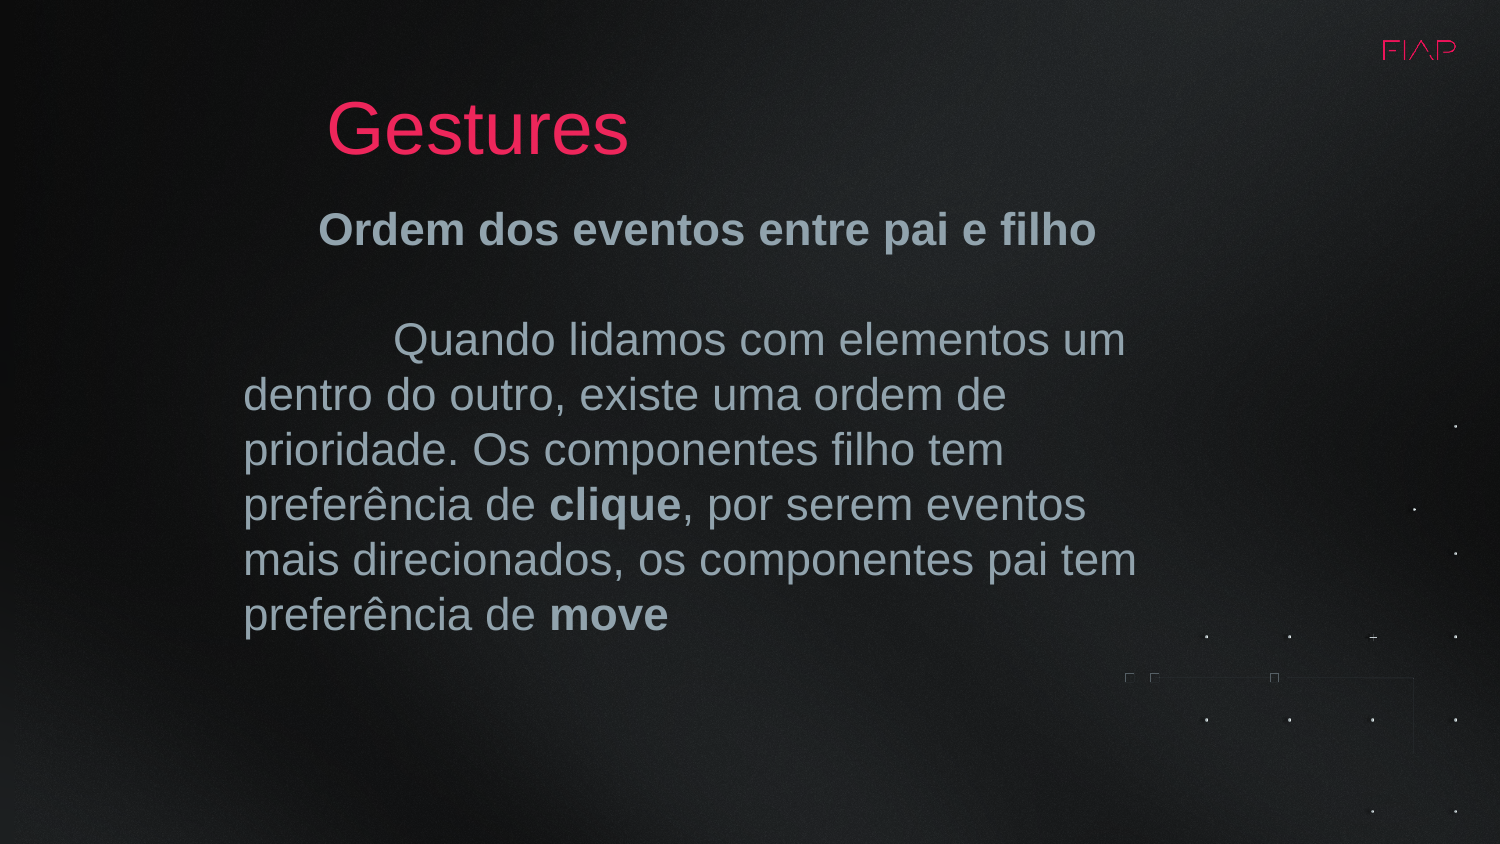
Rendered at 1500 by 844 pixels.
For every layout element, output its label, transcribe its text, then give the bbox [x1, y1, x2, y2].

picture [0, 0, 1500, 844]
text_box Gestures [311, 72, 1126, 177]
text_box Ordem dos eventos entre pai e filho Quando lidamos com elementos um dentro do outro, existe uma ordem de prioridade. Os componentes filho tem preferência de clique, por serem eventos mais direcionados, os componentes pai tem preferência de move [228, 192, 1209, 757]
